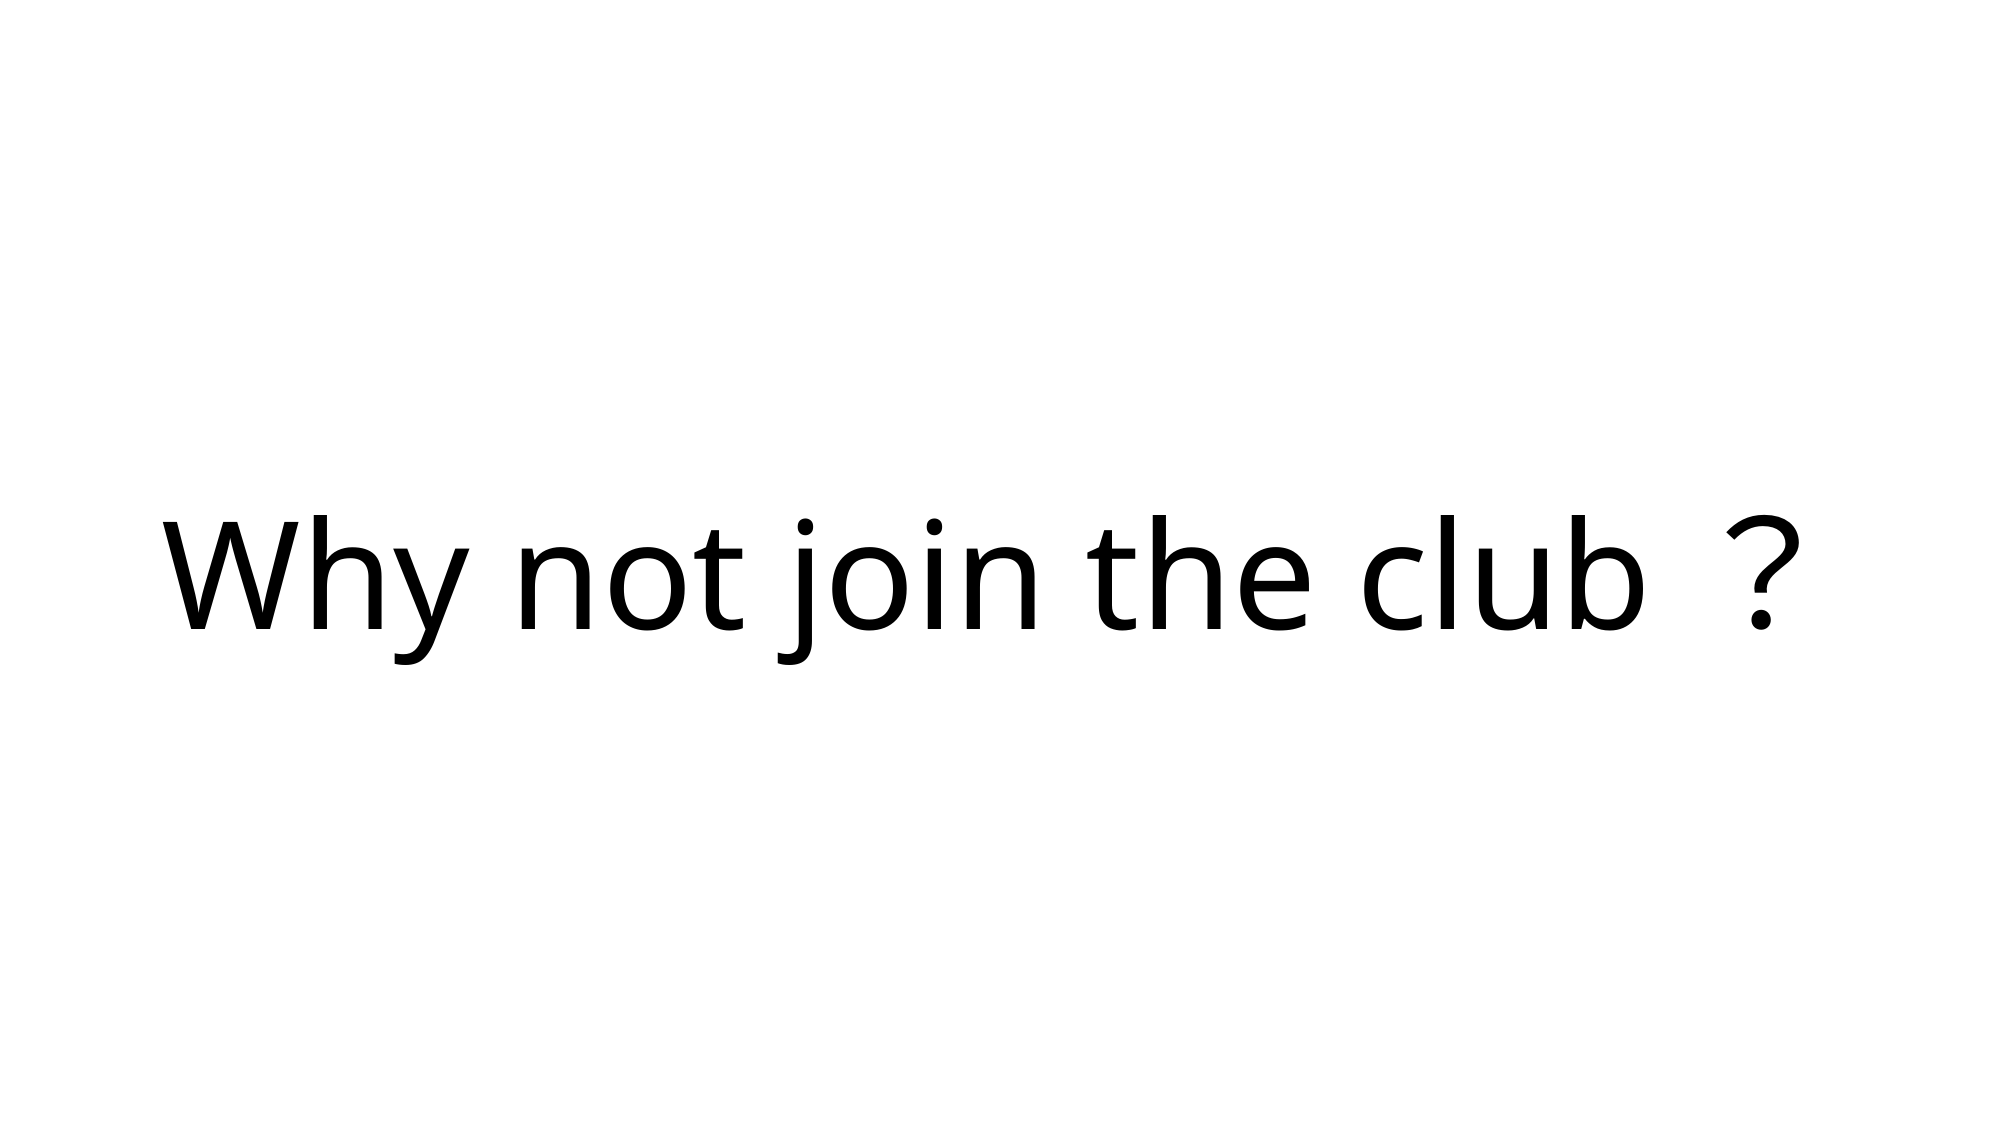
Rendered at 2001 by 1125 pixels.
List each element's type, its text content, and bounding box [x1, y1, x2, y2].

text_box Why not join the club？ [47, 471, 1953, 667]
